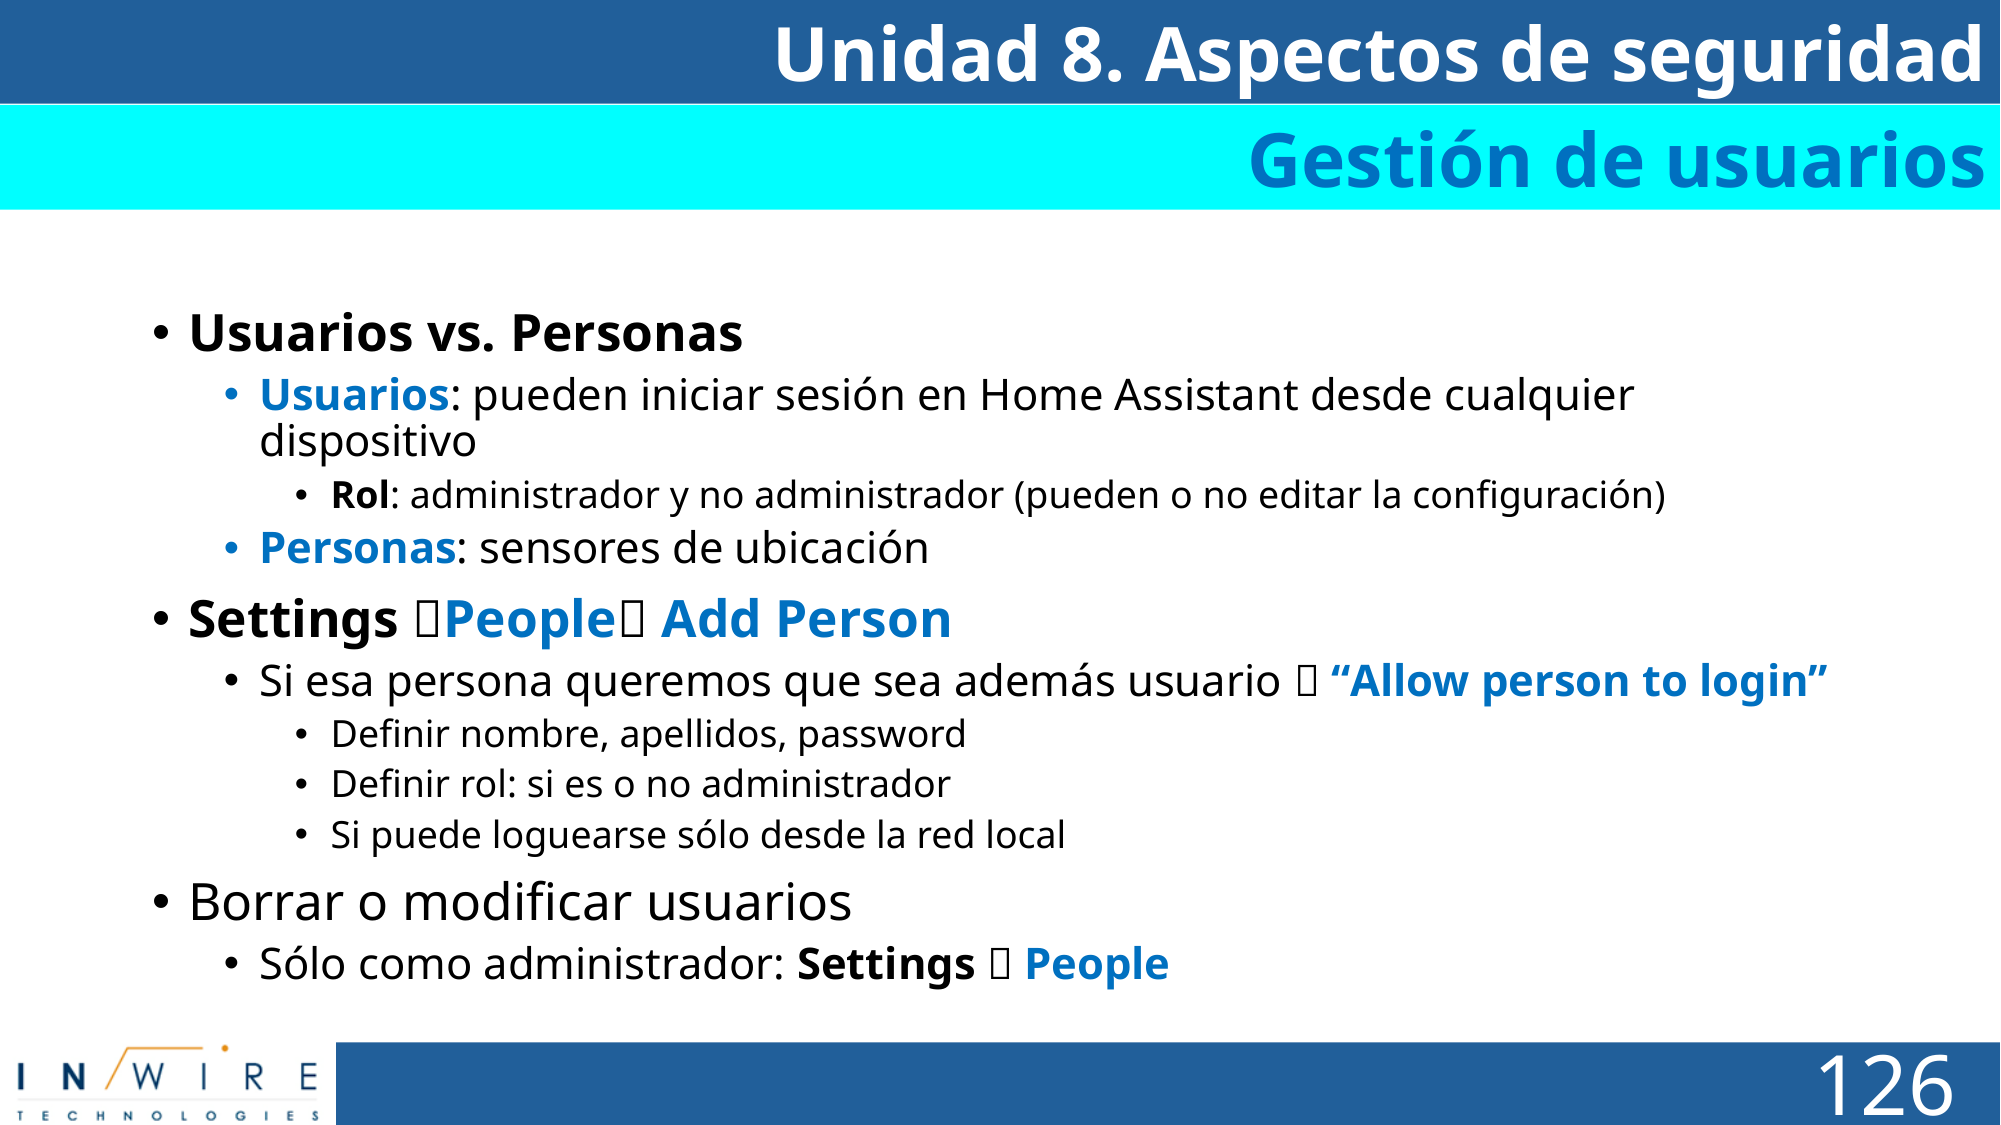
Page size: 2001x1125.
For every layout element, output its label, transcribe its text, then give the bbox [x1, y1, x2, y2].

text_box Unidad 8. Aspectos de seguridad [0, 0, 2000, 104]
list Usuarios vs. Personas Usuarios: pueden iniciar sesión en Home Assistant desde cualquier dispositivo Rol: administrador y no administrador (pueden o no editar la configuración) Personas: sensores de ubicación Settings People Add Person Si esa persona queremos que sea además usuario  “Allow person to login” Definir nombre, apellidos, password Definir rol: si es o no administrador Si puede loguearse sólo desde la red local Borrar o modificar usuarios Sólo como administrador: Settings  People [137, 299, 1863, 1014]
text_box Gestión de usuarios [0, 104, 2000, 210]
picture [0, 1037, 336, 1125]
